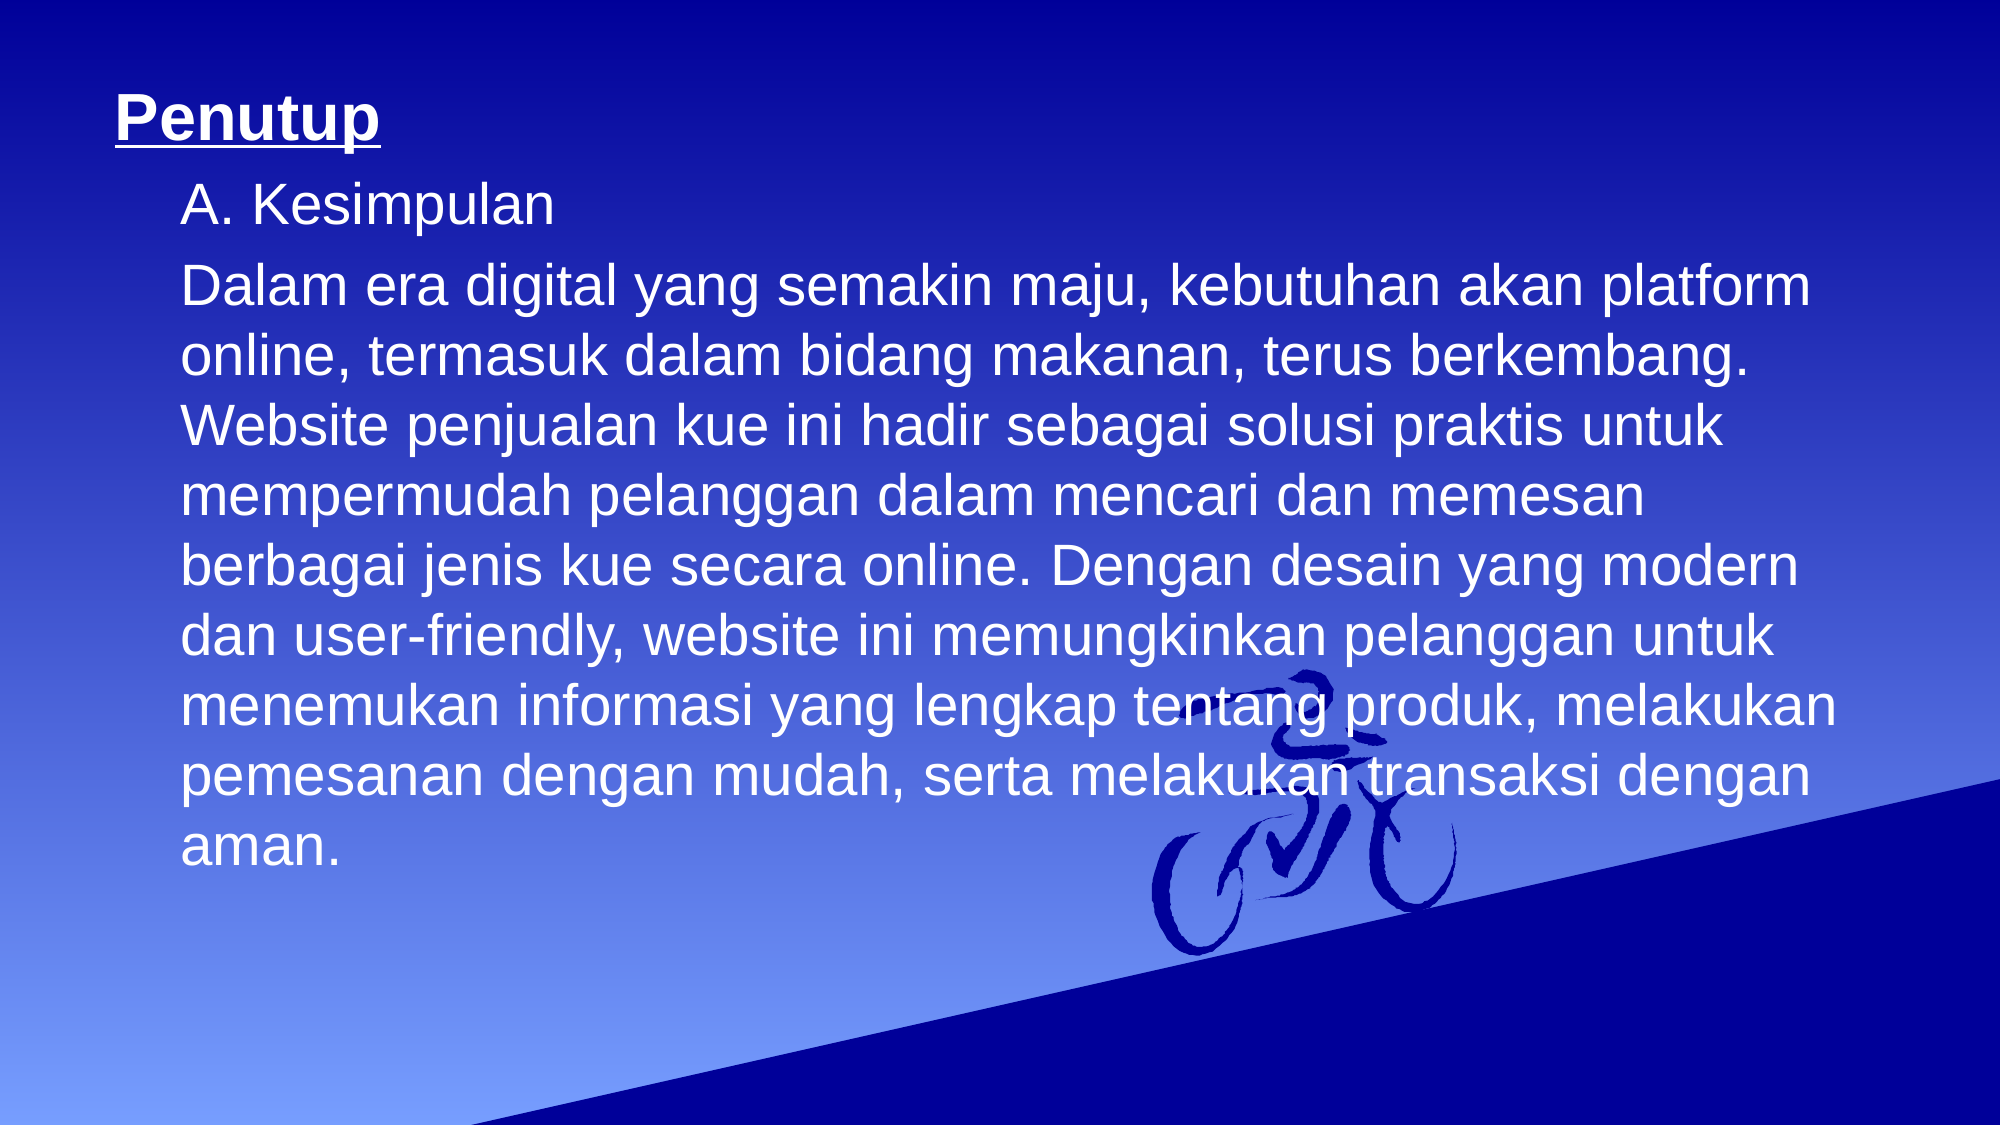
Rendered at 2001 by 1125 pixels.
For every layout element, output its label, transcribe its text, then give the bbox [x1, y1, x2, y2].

list Penutup A. Kesimpulan Dalam era digital yang semakin maju, kebutuhan akan platform online, termasuk dalam bidang makanan, terus berkembang. Website penjualan kue ini hadir sebagai solusi praktis untuk mempermudah pelanggan dalam mencari dan memesan berbagai jenis kue secara online. Dengan desain yang modern dan user-friendly, website ini memungkinkan pelanggan untuk menemukan informasi yang lengkap tentang produk, melakukan pemesanan dengan mudah, serta melakukan transaksi dengan aman. [99, 66, 1901, 1066]
